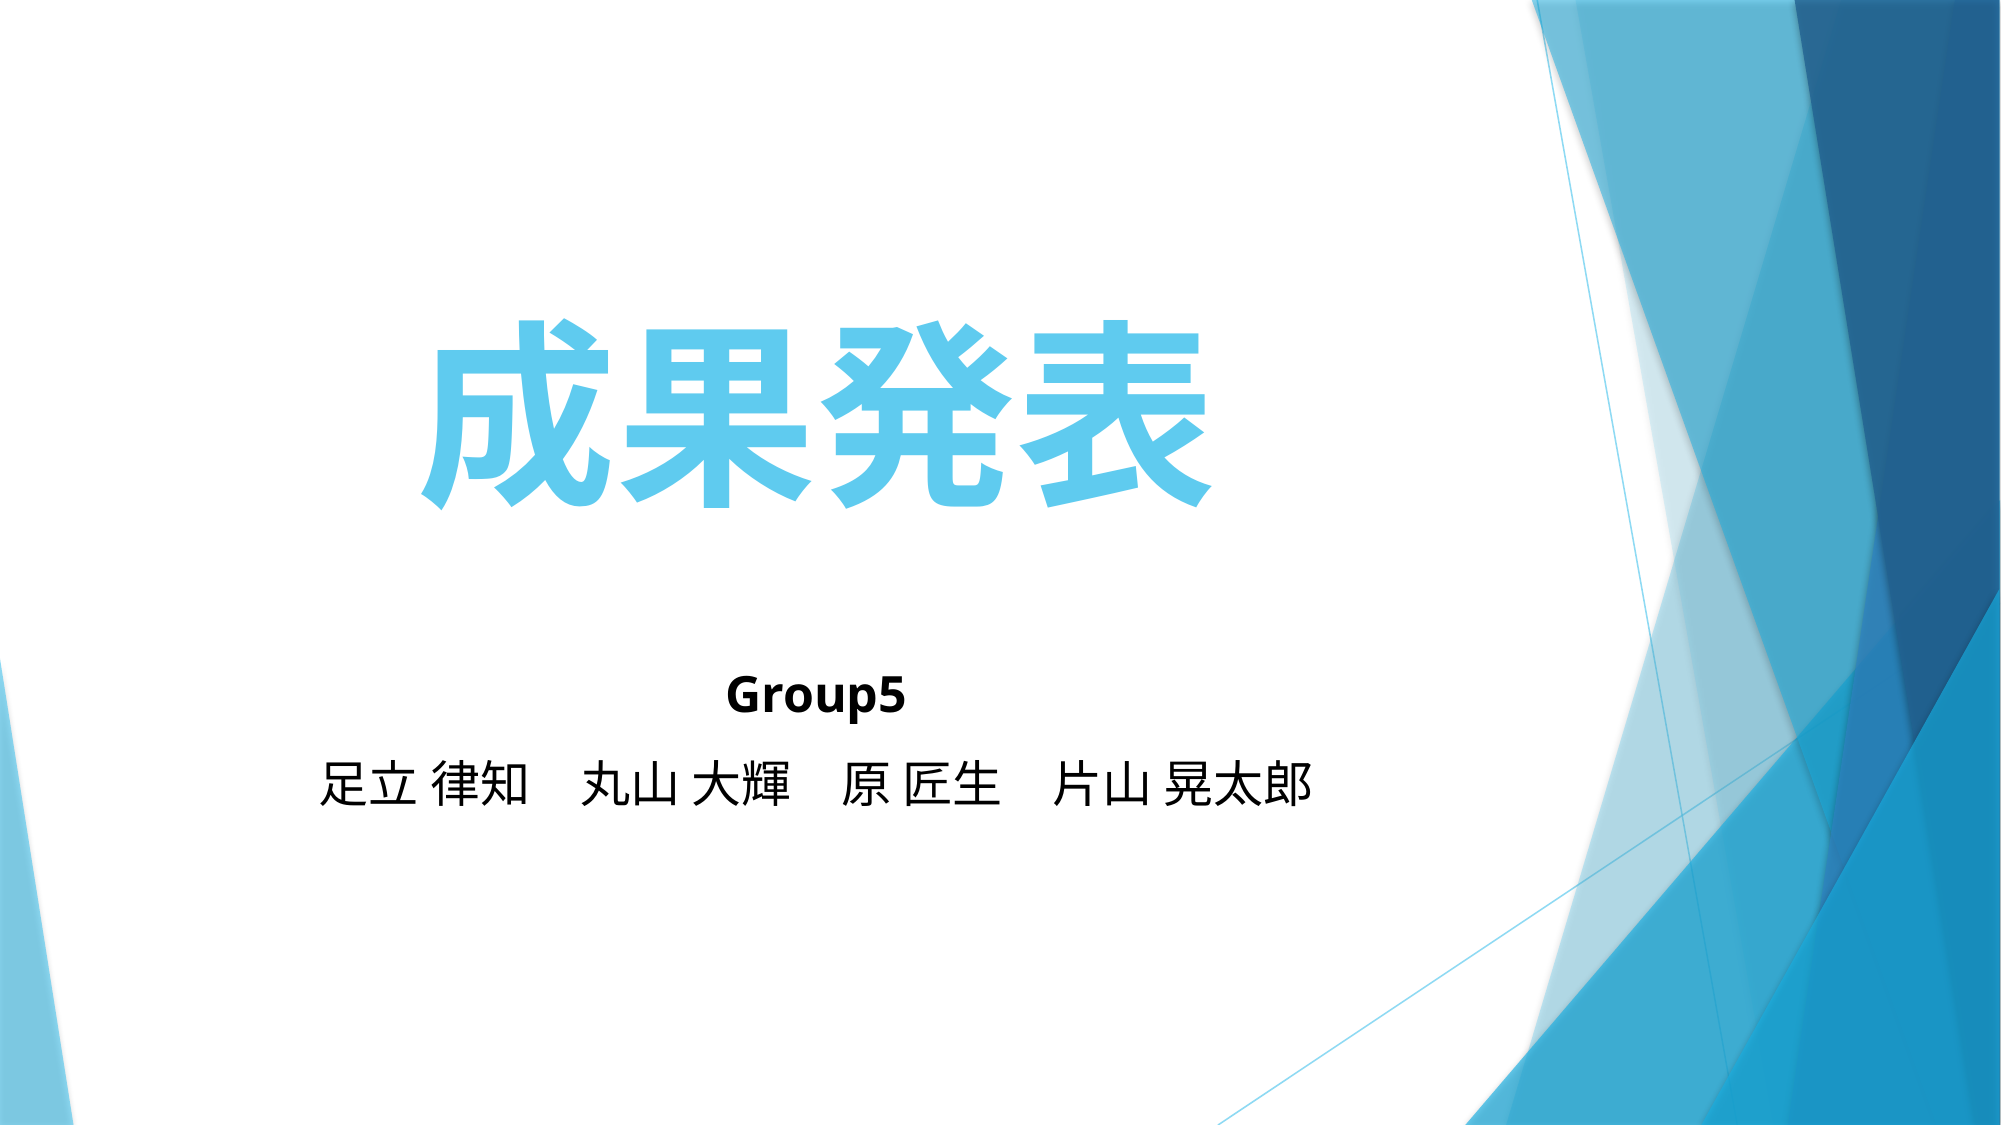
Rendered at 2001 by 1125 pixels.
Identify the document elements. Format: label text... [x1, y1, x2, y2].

title 成果発表 [111, 282, 1522, 547]
text_box Group5​ 足立 律知 丸山 大輝 原 匠生 片山 晃太郎​ [172, 624, 1460, 820]
